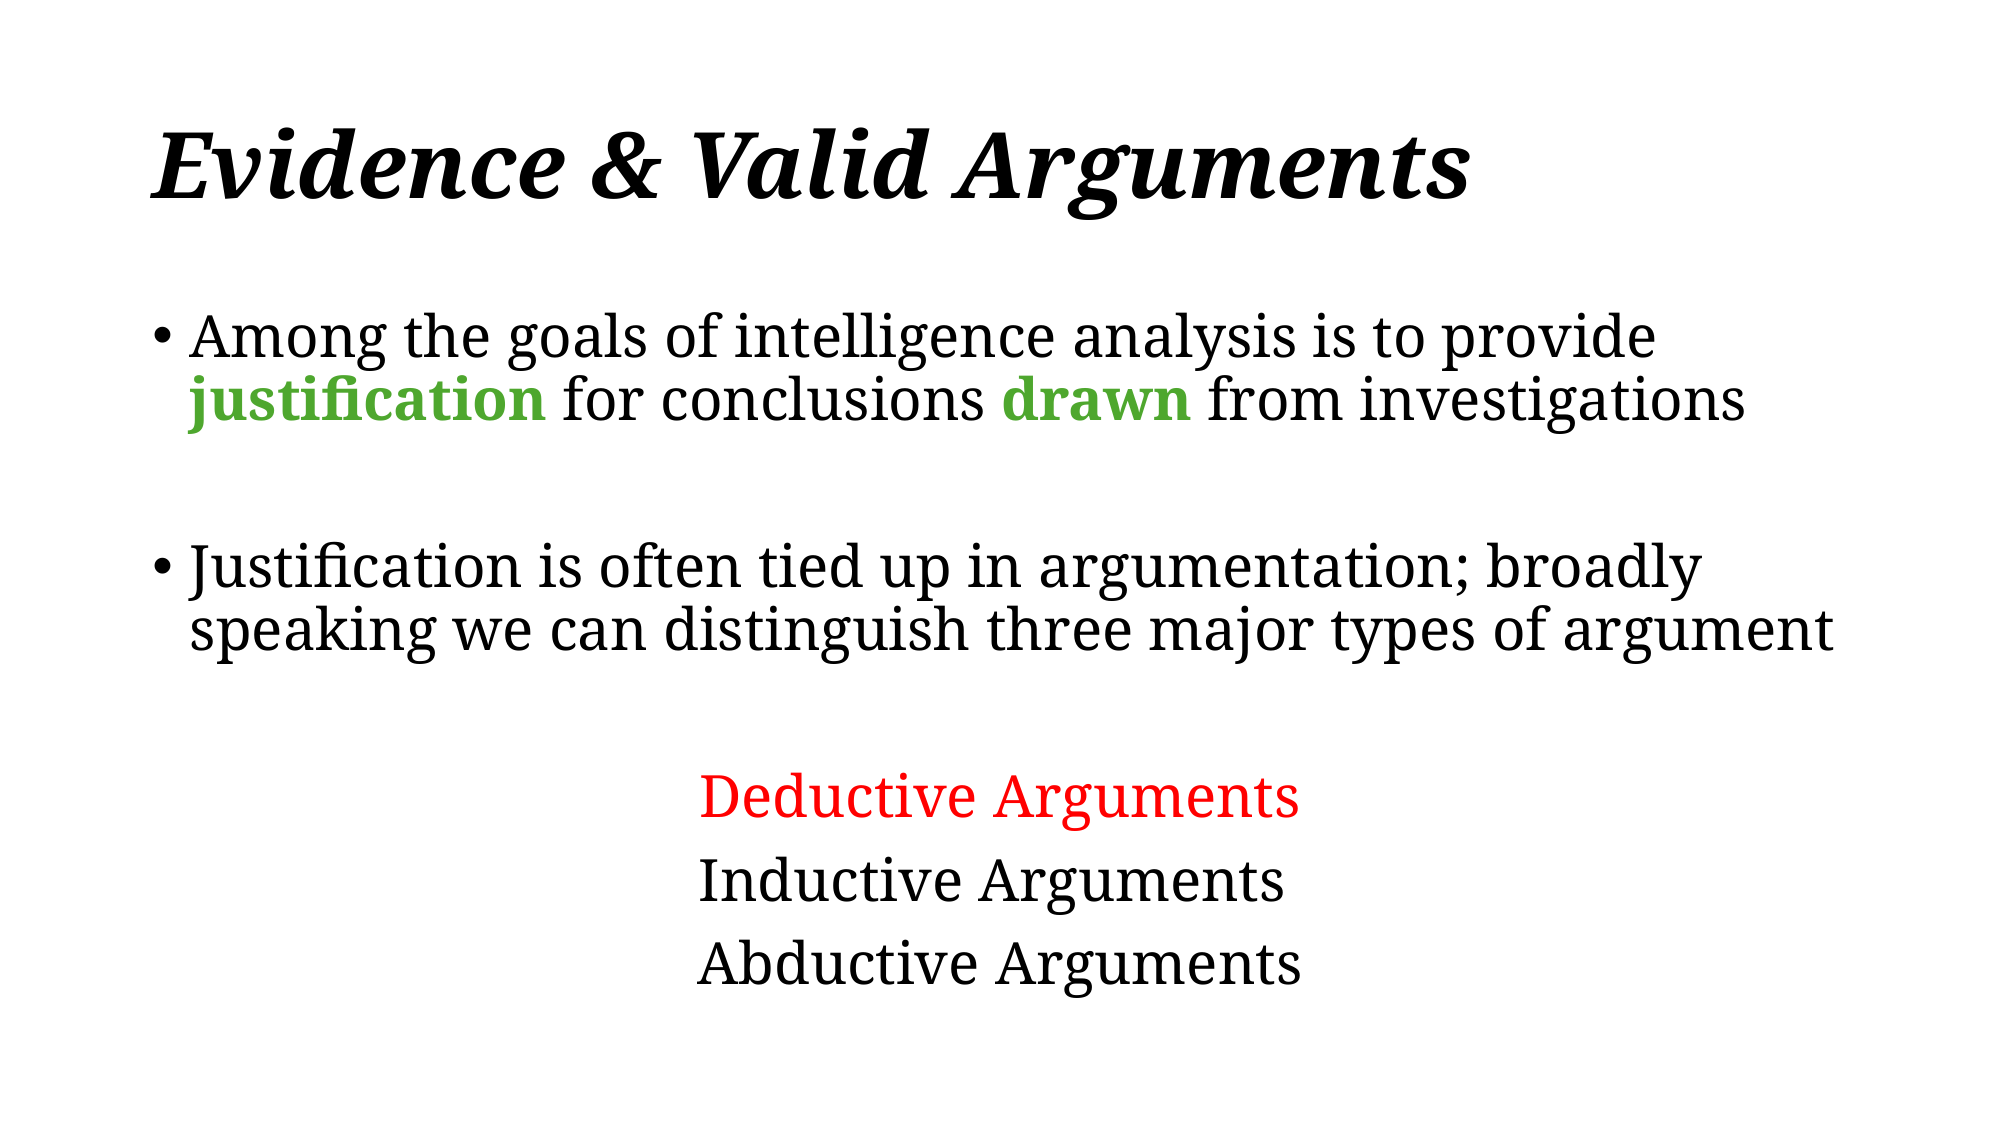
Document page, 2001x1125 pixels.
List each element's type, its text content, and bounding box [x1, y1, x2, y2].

title Evidence & Valid Arguments [137, 59, 1863, 278]
list Among the goals of intelligence analysis is to provide justification for conclusions drawn from investigations Justification is often tied up in argumentation; broadly speaking we can distinguish three major types of argument Deductive Arguments Inductive Arguments Abductive Arguments [137, 299, 1863, 1109]
